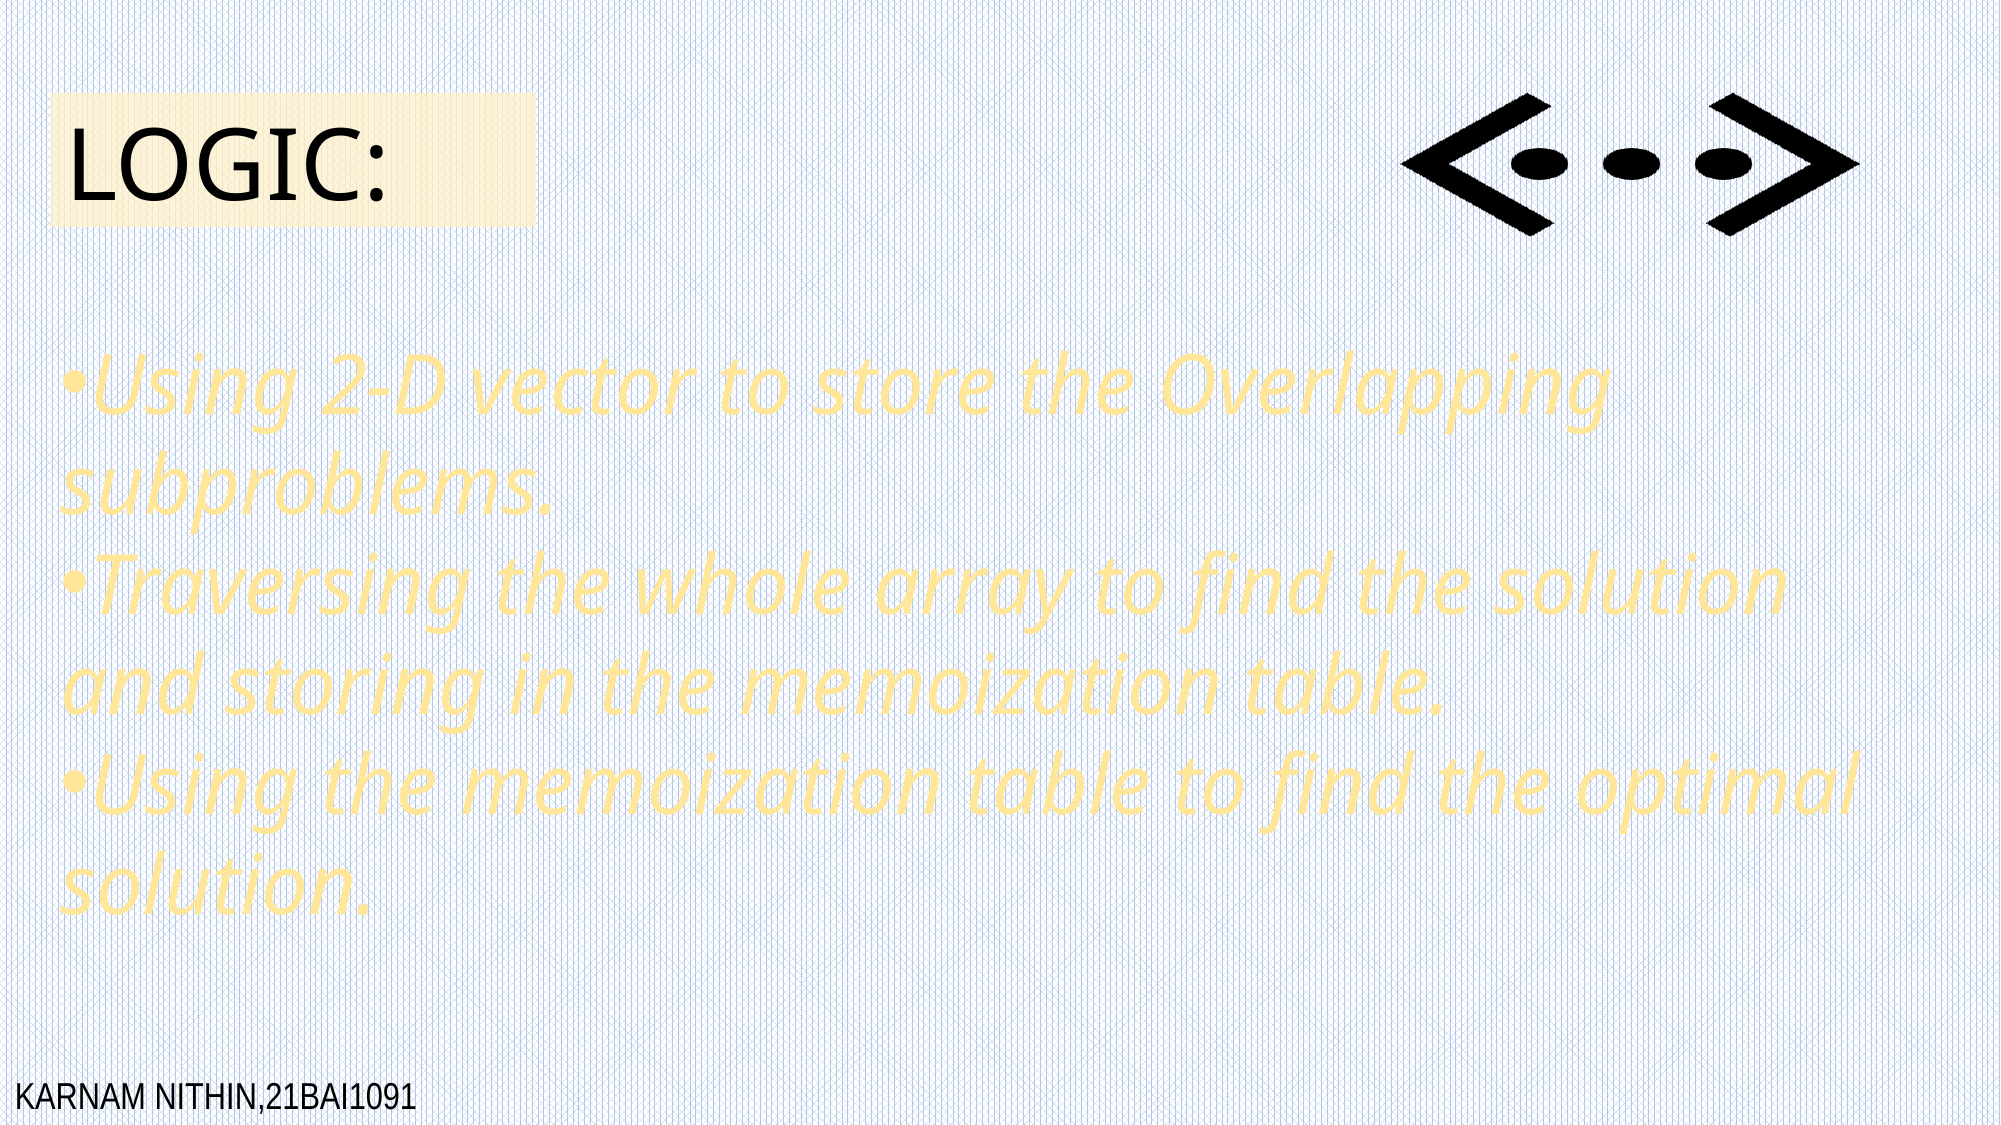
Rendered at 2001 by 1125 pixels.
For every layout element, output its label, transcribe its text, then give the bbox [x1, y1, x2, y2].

text_box Using 2-D vector to store the Overlapping subproblems. Traversing the whole array to find the solution and storing in the memoization table. Using the memoization table to find the optimal solution. [45, 323, 1947, 999]
text_box LOGIC: [50, 92, 536, 228]
picture [1355, 9, 1908, 318]
text_box KARNAM NITHIN,21BAI1091 [0, 1064, 622, 1125]
